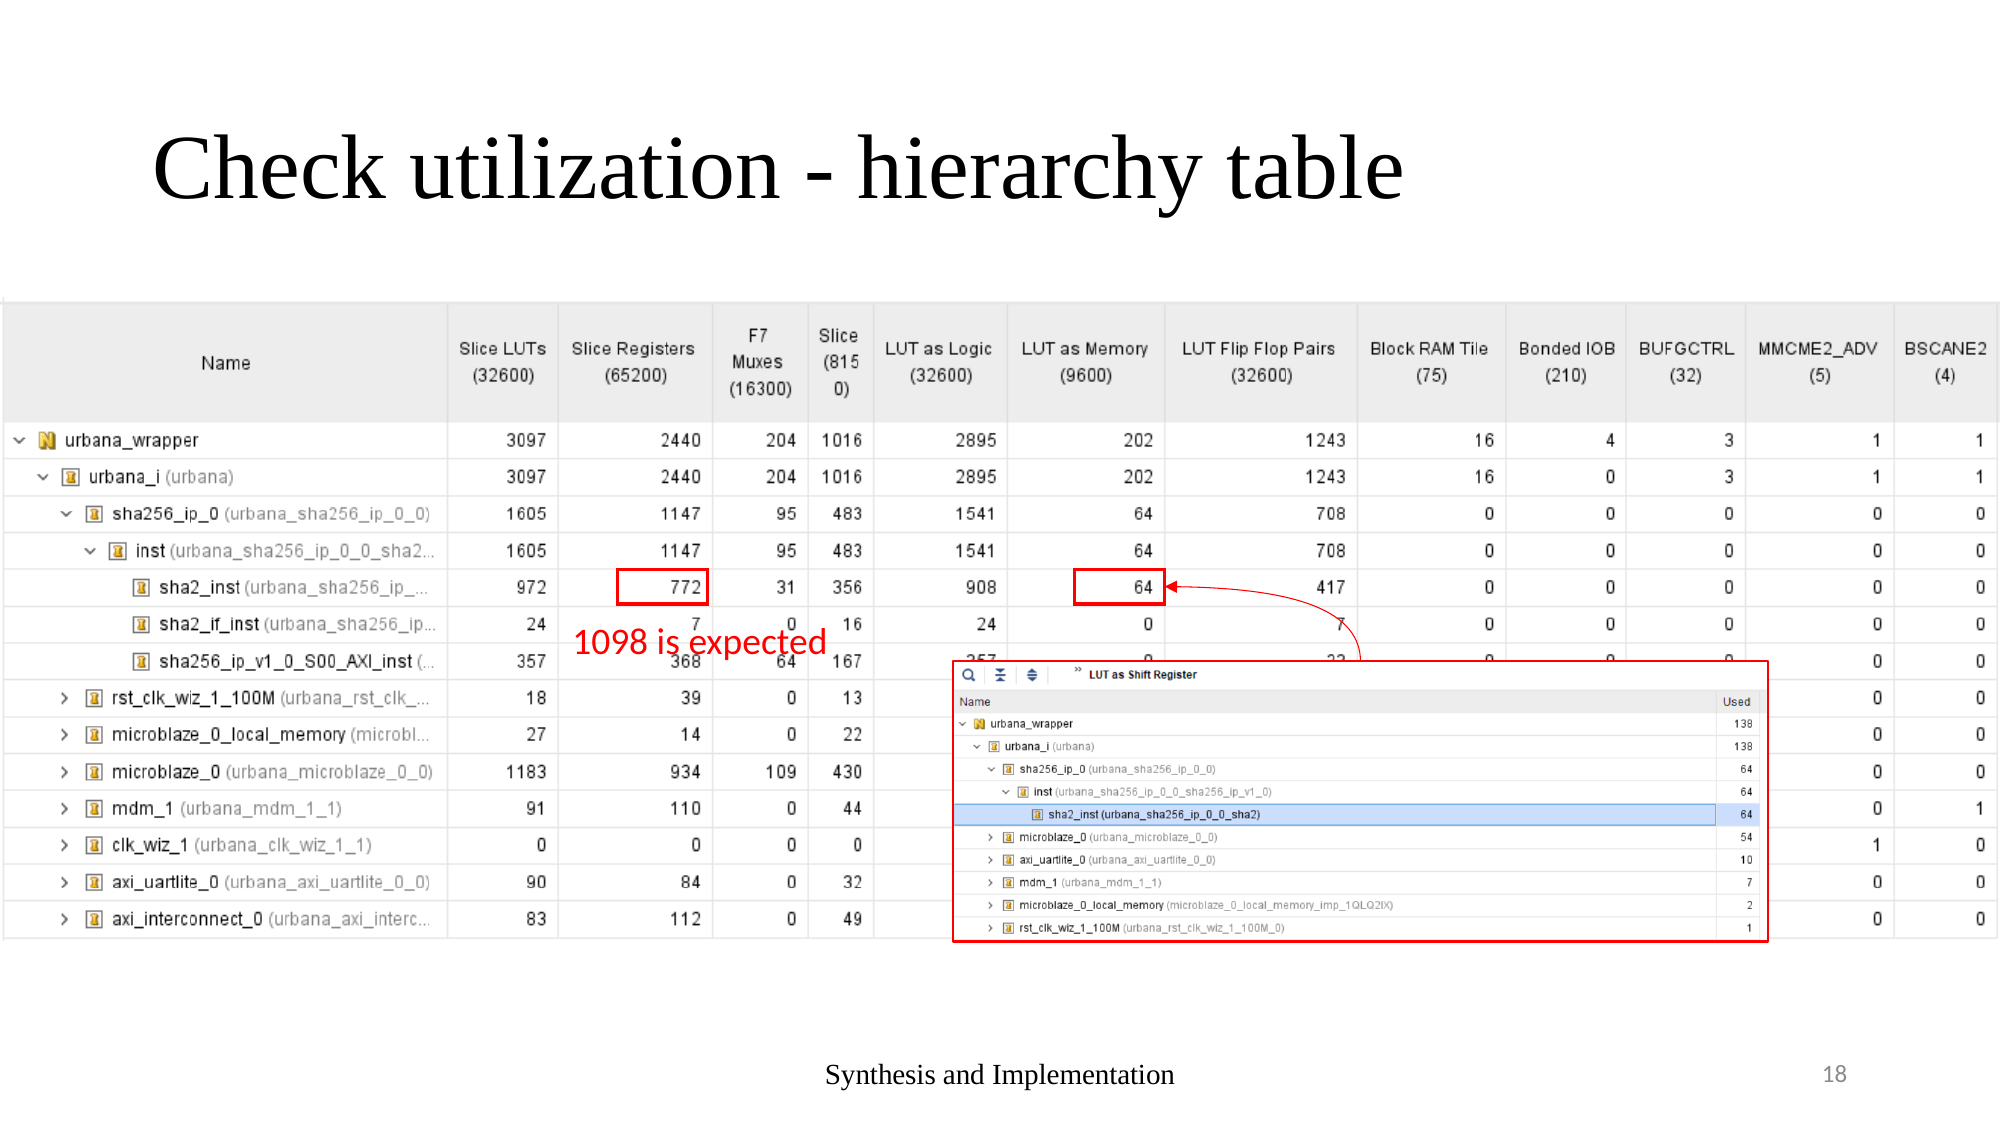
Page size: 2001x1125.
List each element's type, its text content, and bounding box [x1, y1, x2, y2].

footer Synthesis and Implementation [662, 1042, 1338, 1103]
picture [954, 661, 1767, 941]
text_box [1224, 526, 1301, 723]
slide_number 18 [1412, 1042, 1863, 1103]
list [0, 297, 2000, 941]
title Check utilization - hierarchy table [137, 59, 1863, 278]
